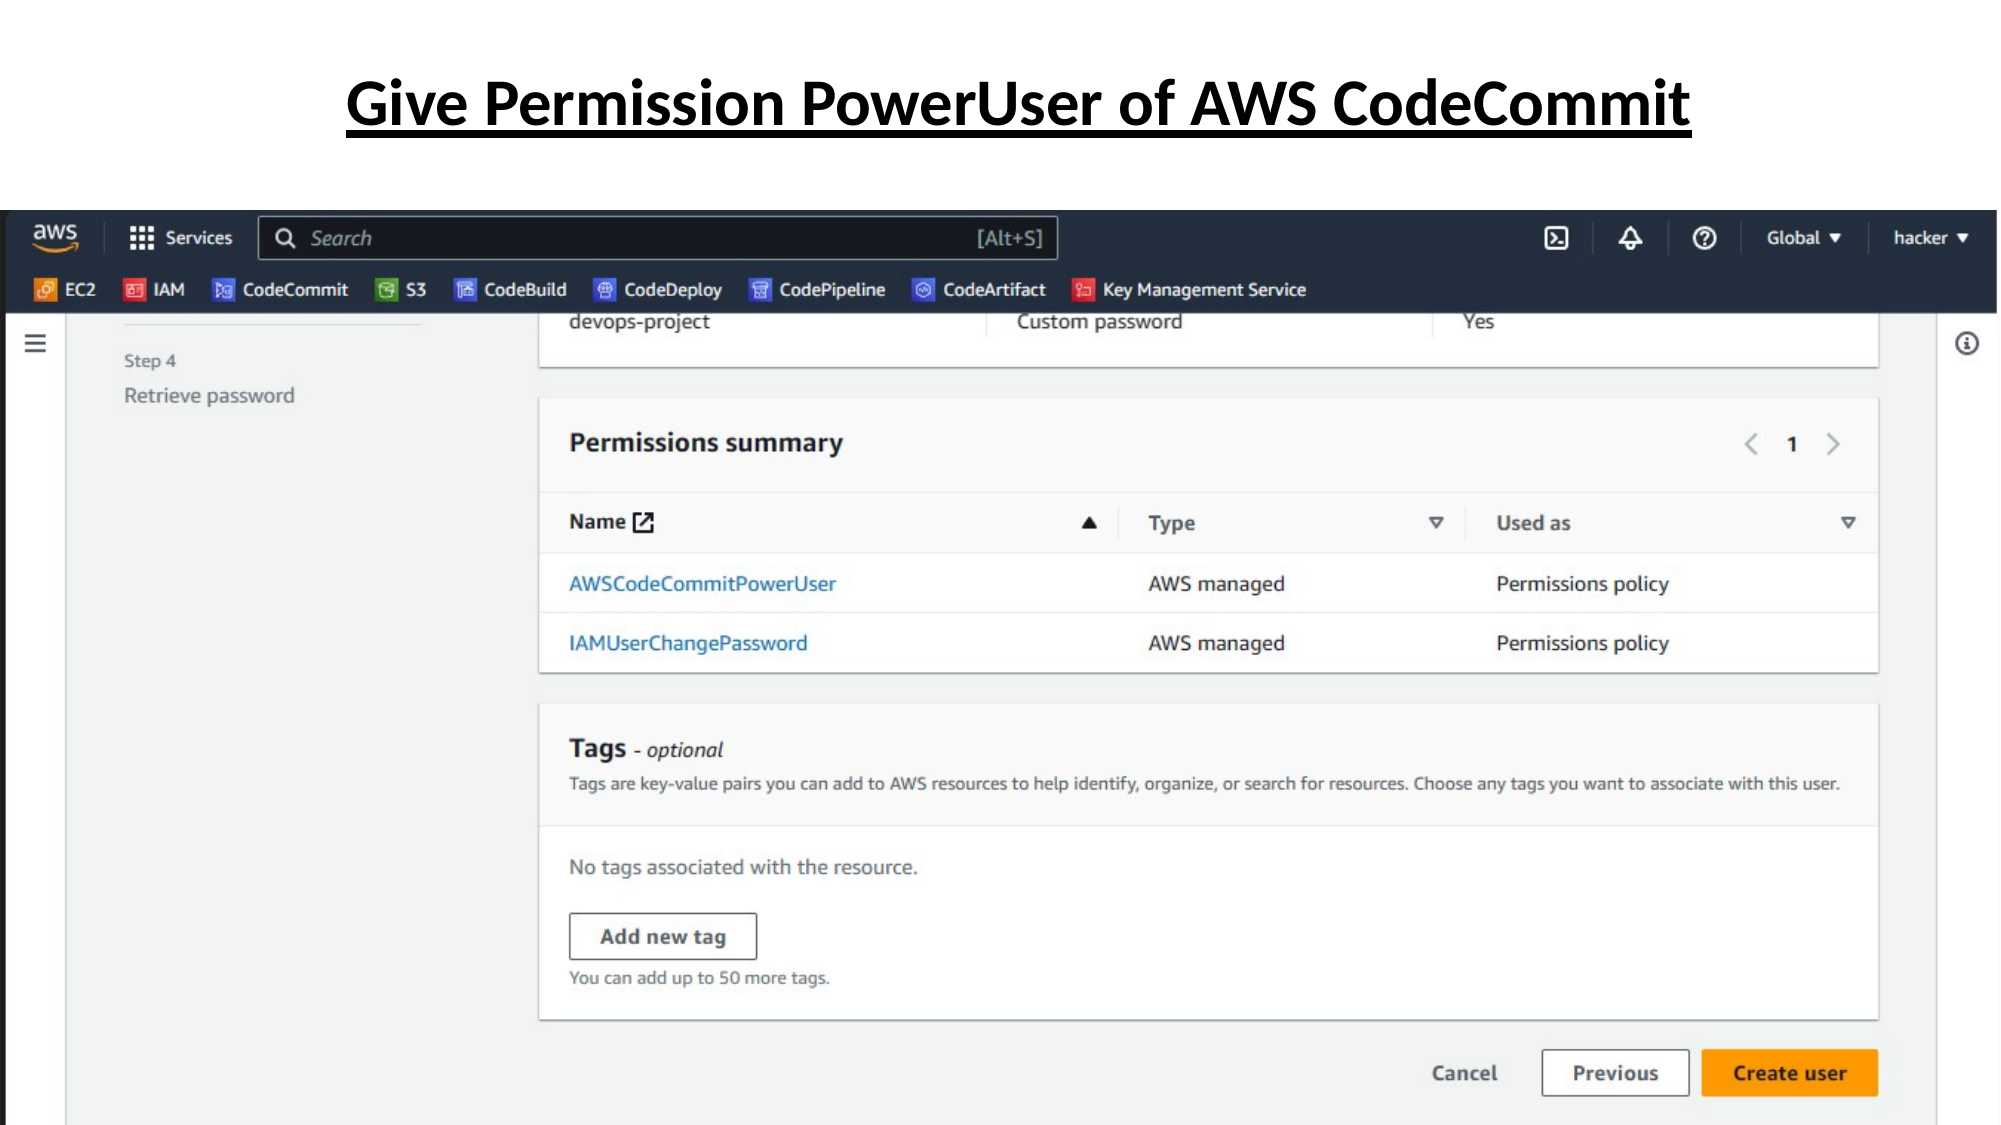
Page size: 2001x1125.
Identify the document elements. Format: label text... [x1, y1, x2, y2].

title Give Permission PowerUser of AWS CodeCommit [344, 56, 1701, 208]
picture [0, 209, 2000, 1125]
